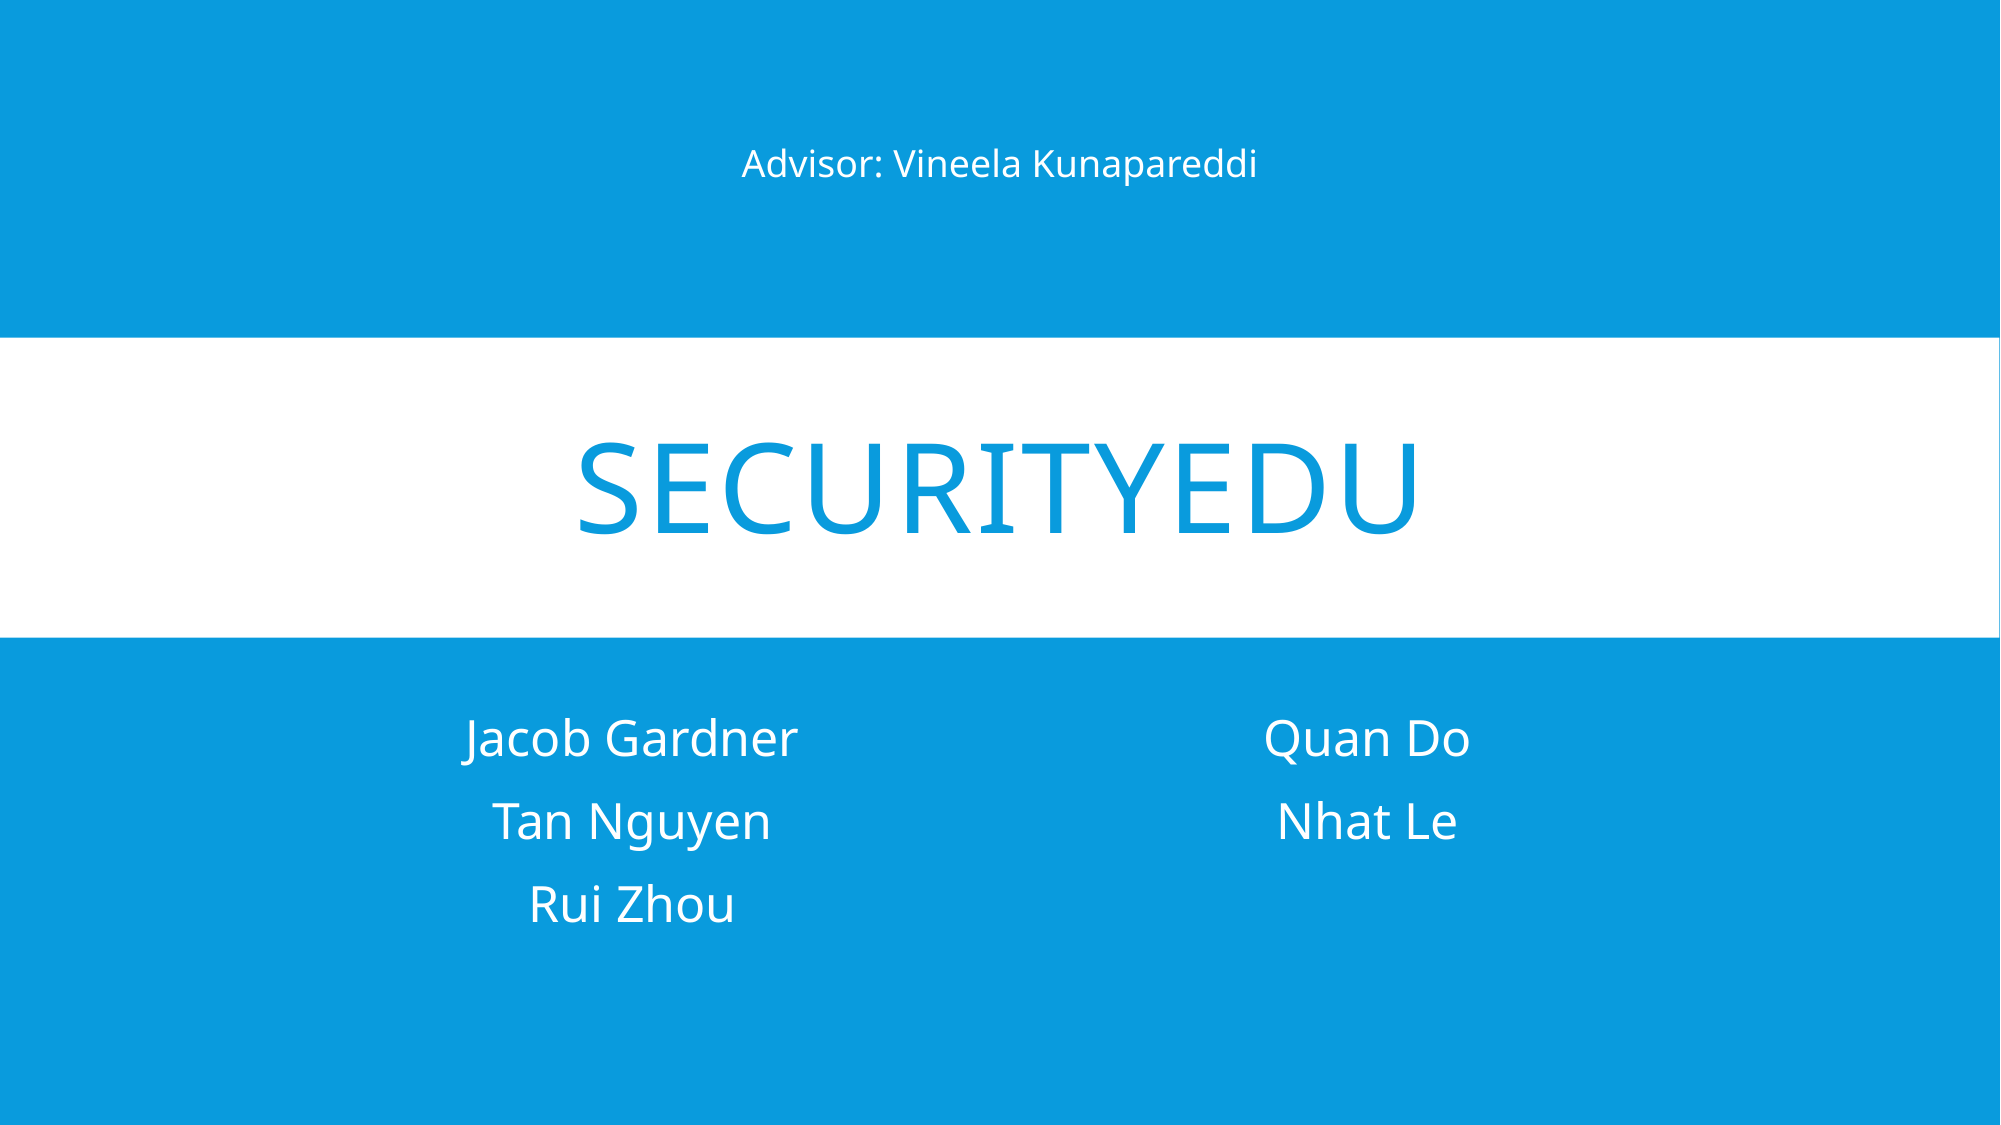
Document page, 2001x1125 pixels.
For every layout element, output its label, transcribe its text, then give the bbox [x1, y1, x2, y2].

title SecurityEdu [60, 355, 1942, 641]
subtitle Jacob Gardner Tan Nguyen Rui Zhou Quan Do Nhat Le [249, 705, 1750, 1036]
text_box Advisor: Vineela Kunapareddi [722, 139, 1278, 202]
